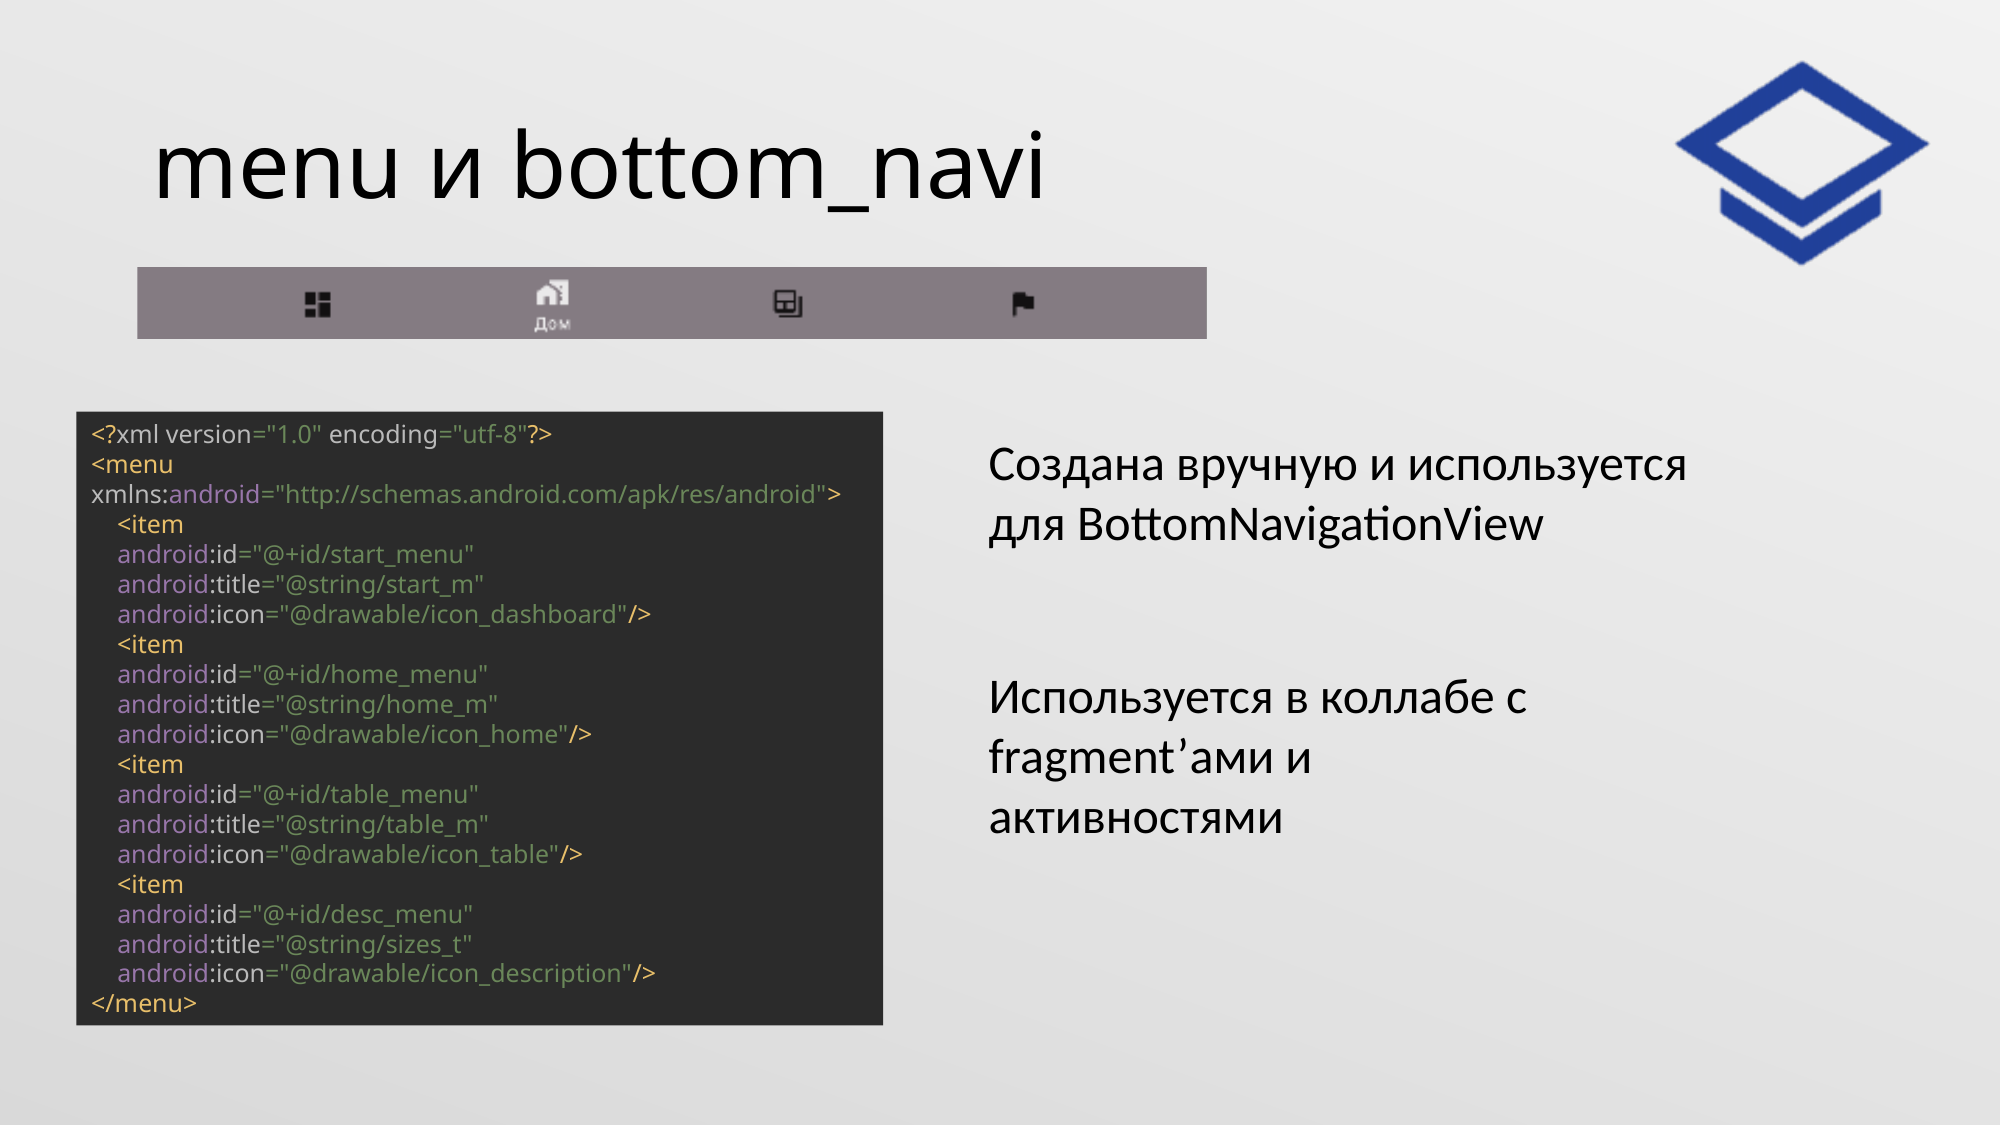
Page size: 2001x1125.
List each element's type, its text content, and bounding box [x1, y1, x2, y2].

text_box Используется в коллабе с fragment’ами и активностями [973, 656, 1631, 851]
title menu и bottom_navi [137, 59, 1863, 278]
text_box Создана вручную и используется для BottomNavigationView [973, 423, 1750, 558]
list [1668, 59, 1934, 268]
picture [137, 267, 1207, 339]
text_box <?xml version="1.0" encoding="utf-8"?> <menu xmlns:android="http://schemas.android.com/apk/res/android"> <item android:id="@+id/start_menu" android:title="@string/start_m" android:icon="@drawable/icon_dashboard"/> <item android:id="@+id/home_menu" android:title="@string/home_m" android:icon="@drawable/icon_home"/> <item android:id="@+id/table_menu" android:title="@string/table_m" android:icon="@drawable/icon_table"/> <item android:id="@+id/desc_menu" android:title="@string/sizes_t" android:icon="@drawable/icon_description"/> </menu> [76, 411, 884, 1026]
